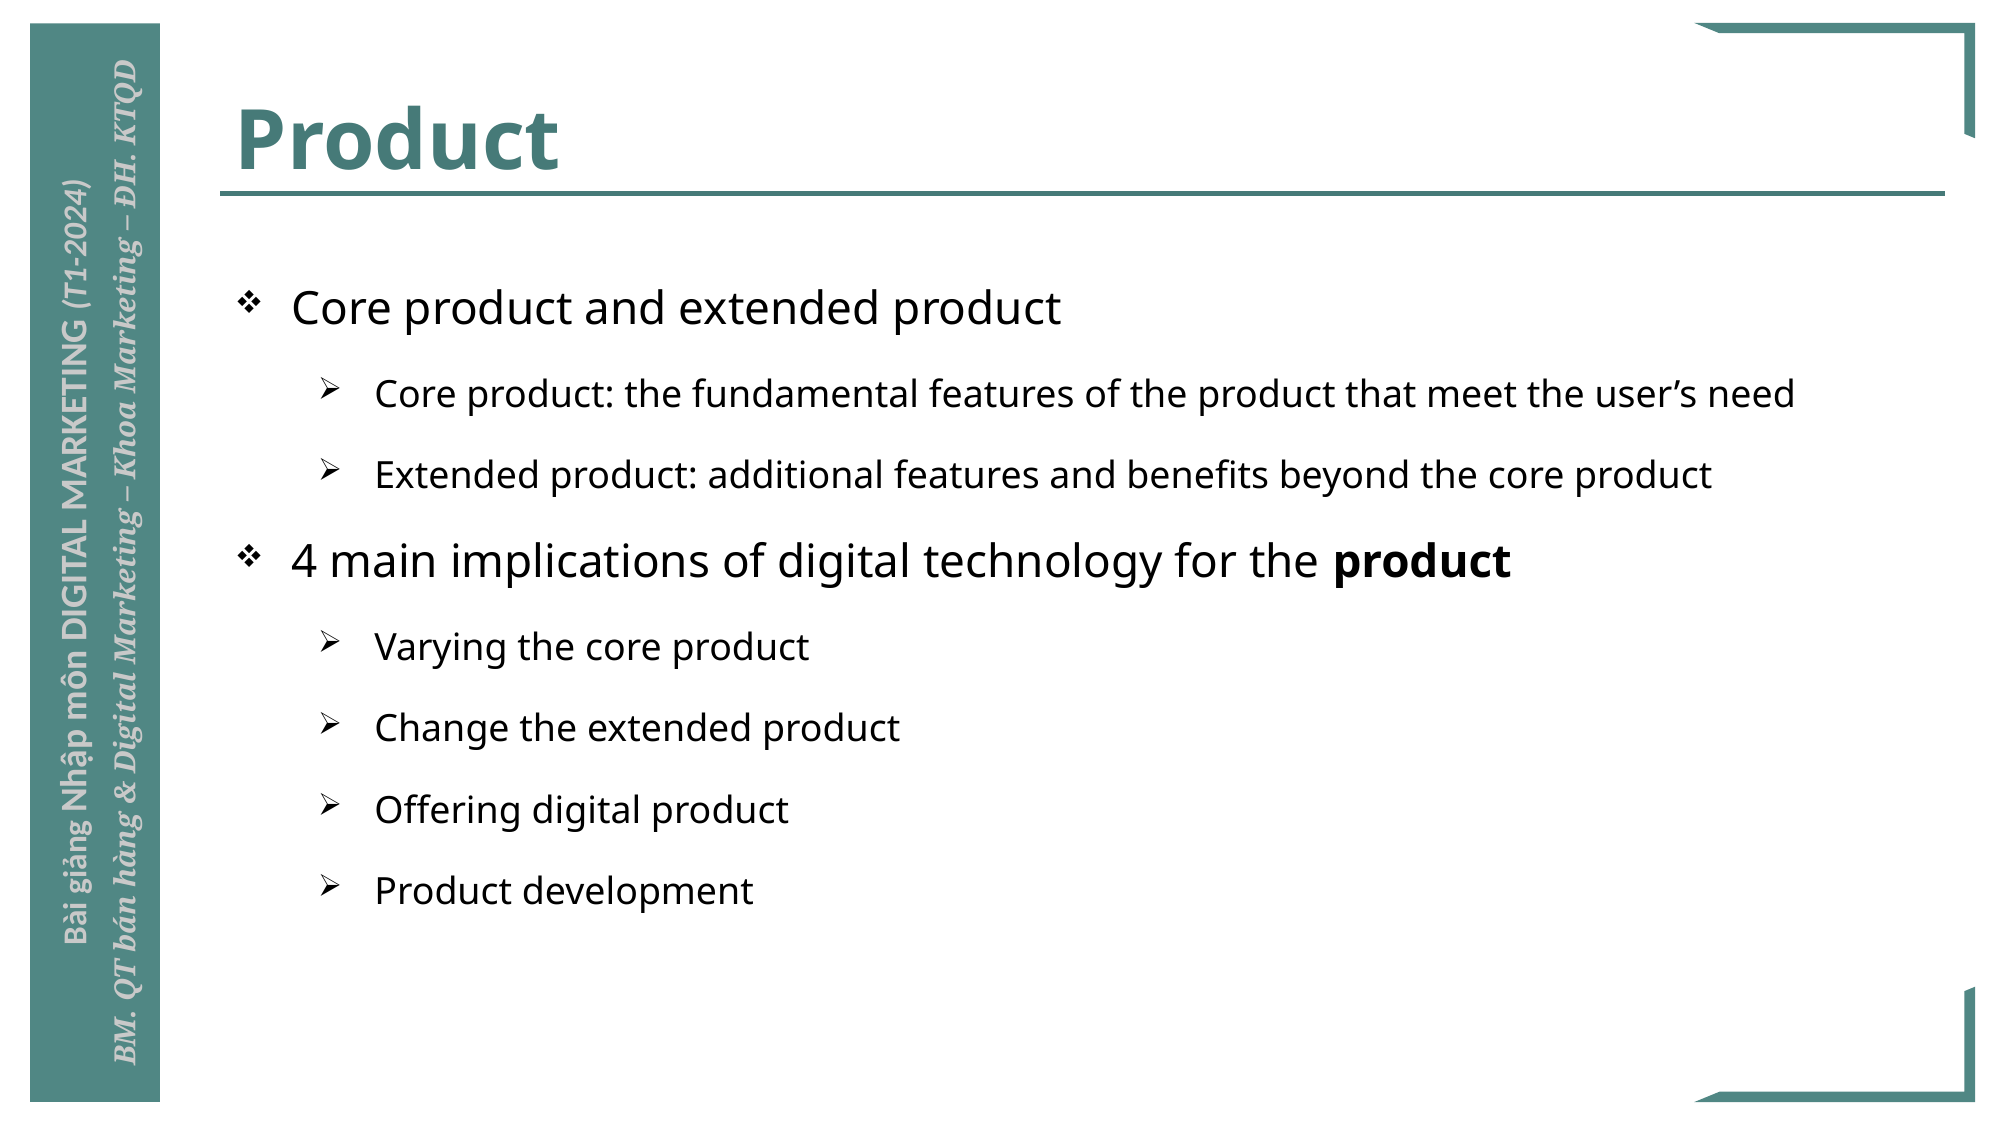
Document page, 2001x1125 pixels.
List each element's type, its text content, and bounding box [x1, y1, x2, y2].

title Product [220, 55, 1946, 229]
list Core product and extended product Core product: the fundamental features of the product that meet the user’s need Extended product: additional features and benefits beyond the core product 4 main implications of digital technology for the product Varying the core product Change the extended product Offering digital product Product development [220, 260, 1946, 1070]
